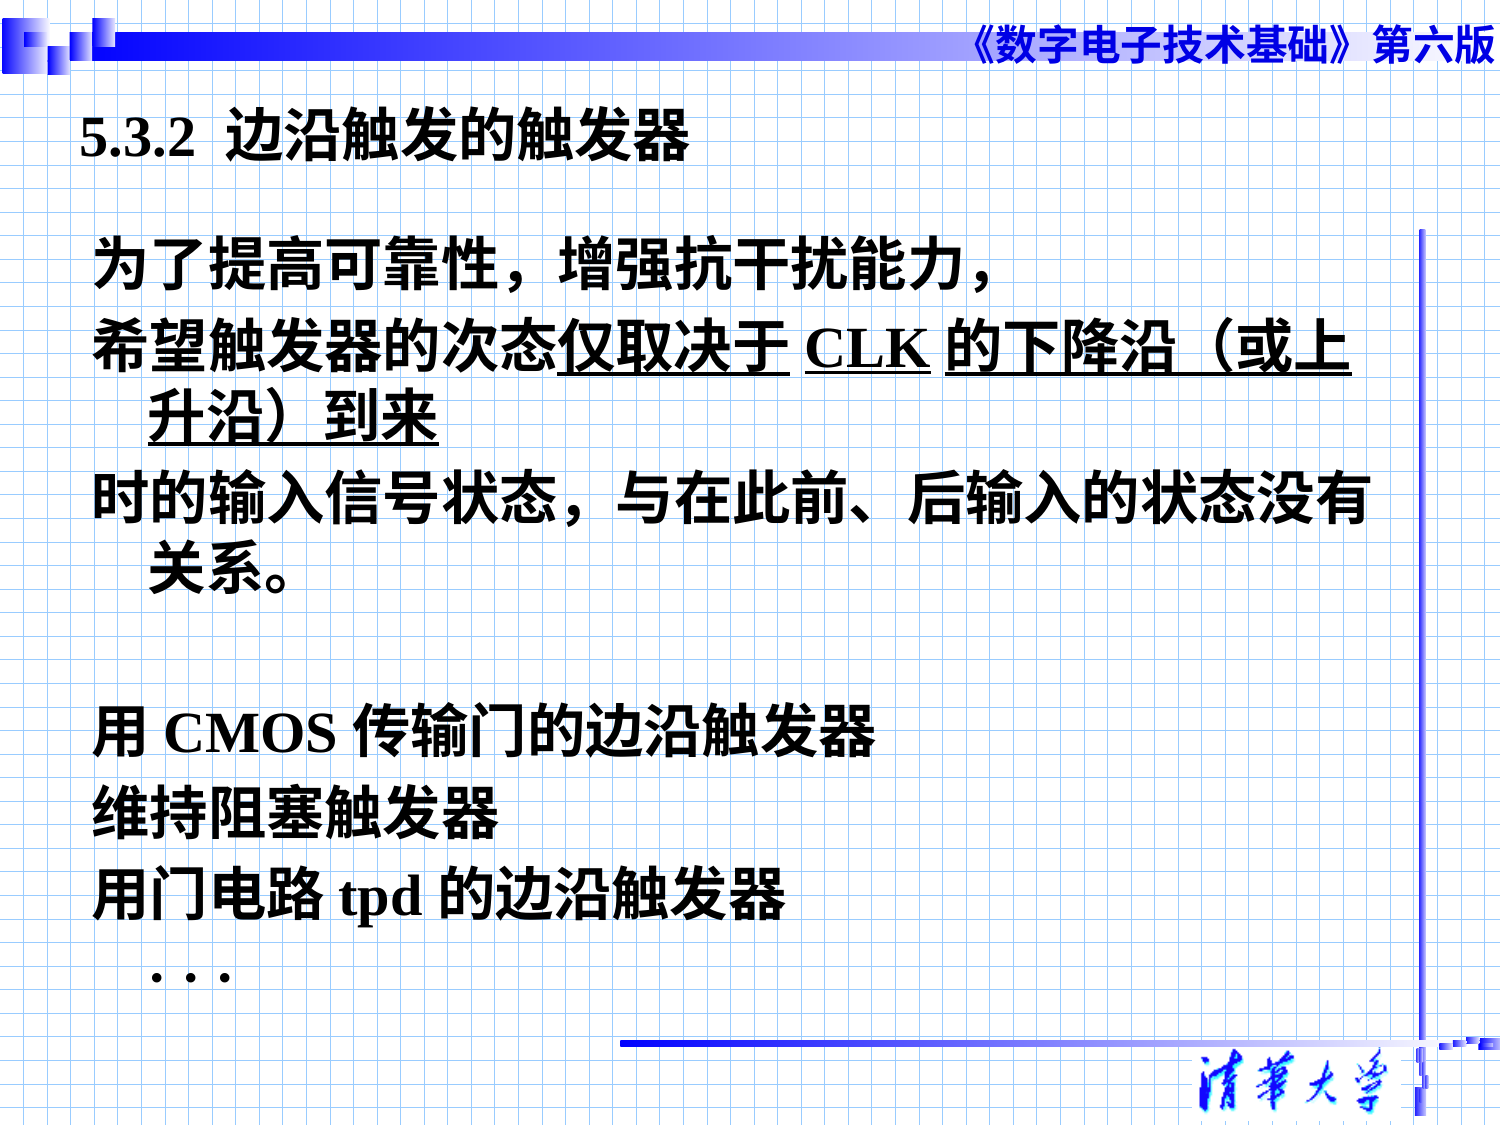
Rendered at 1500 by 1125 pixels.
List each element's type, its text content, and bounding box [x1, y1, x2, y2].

list 为了提高可靠性，增强抗干扰能力， 希望触发器的次态仅取决于CLK的下降沿（或上升沿）到来 时的输入信号状态，与在此前、后输入的状态没有关系。 用CMOS传输门的边沿触发器 维持阻塞触发器 用门电路tpd的边沿触发器 · · · [76, 220, 1412, 1035]
title 5.3.2 边沿触发的触发器 [64, 78, 1415, 188]
table_cell 0 [774, 32, 778, 61]
table_cell 1 [941, 32, 946, 61]
picture [1192, 1046, 1401, 1121]
table_cell 1 [858, 32, 862, 61]
